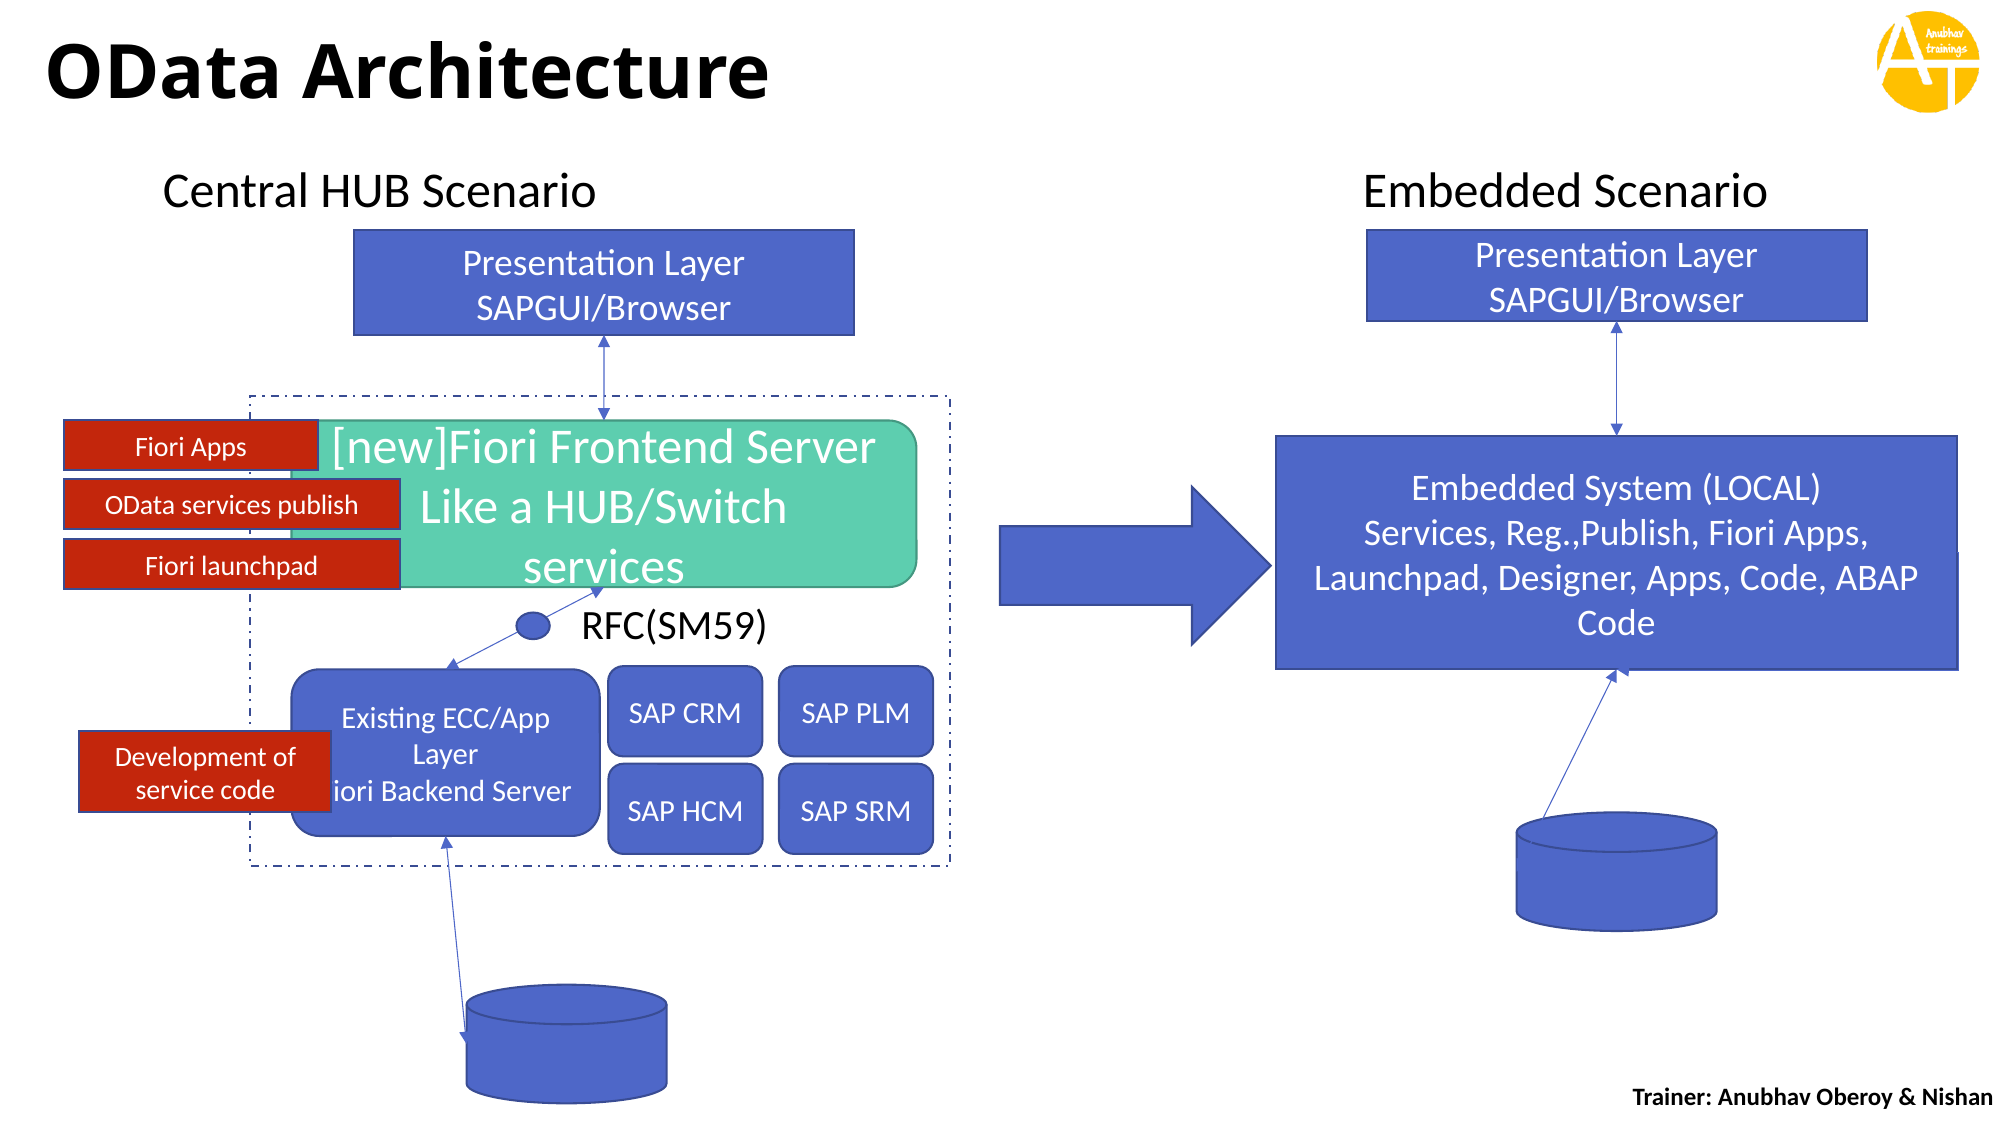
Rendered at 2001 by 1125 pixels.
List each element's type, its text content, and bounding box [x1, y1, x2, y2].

text_box SAP HCM [607, 762, 764, 855]
text_box Development of service code [78, 730, 332, 813]
text_box [249, 471, 290, 478]
text_box Central HUB Scenario Embedded Scenario [148, 150, 2000, 225]
text_box SAP PLM [777, 665, 935, 758]
text_box OData services publish [63, 478, 401, 530]
text_box SAP SRM [777, 762, 935, 855]
text_box OData Architecture [30, 25, 1883, 143]
text_box [249, 530, 290, 538]
text_box Presentation Layer SAPGUI/Browser [1366, 229, 1868, 322]
picture [1866, 4, 1985, 121]
text_box [1515, 811, 1718, 933]
text_box [249, 589, 445, 730]
text_box RFC(SM59) [604, 590, 934, 656]
text_box [new]Fiori Frontend Server Like a HUB/Switch services [290, 419, 918, 589]
text_box [465, 983, 668, 1105]
text_box Fiori Apps [63, 419, 319, 471]
text_box [249, 813, 445, 867]
text_box Existing ECC/App Layer Fiori Backend Server [290, 668, 601, 838]
footer Trainer: Anubhav Oberoy & Nishan [1601, 1083, 2000, 1108]
text_box [249, 395, 603, 419]
text_box SAP CRM [607, 665, 764, 758]
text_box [445, 835, 567, 985]
text_box [567, 395, 951, 867]
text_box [1616, 552, 1958, 670]
text_box [998, 484, 1273, 647]
text_box Fiori launchpad [63, 538, 401, 590]
text_box Embedded System (LOCAL) Services, Reg.,Publish, Fiori Apps, Launchpad, Designer, Apps, Code, ABAP Code [1275, 435, 1958, 670]
text_box Presentation Layer SAPGUI/Browser [353, 229, 855, 336]
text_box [445, 587, 604, 670]
